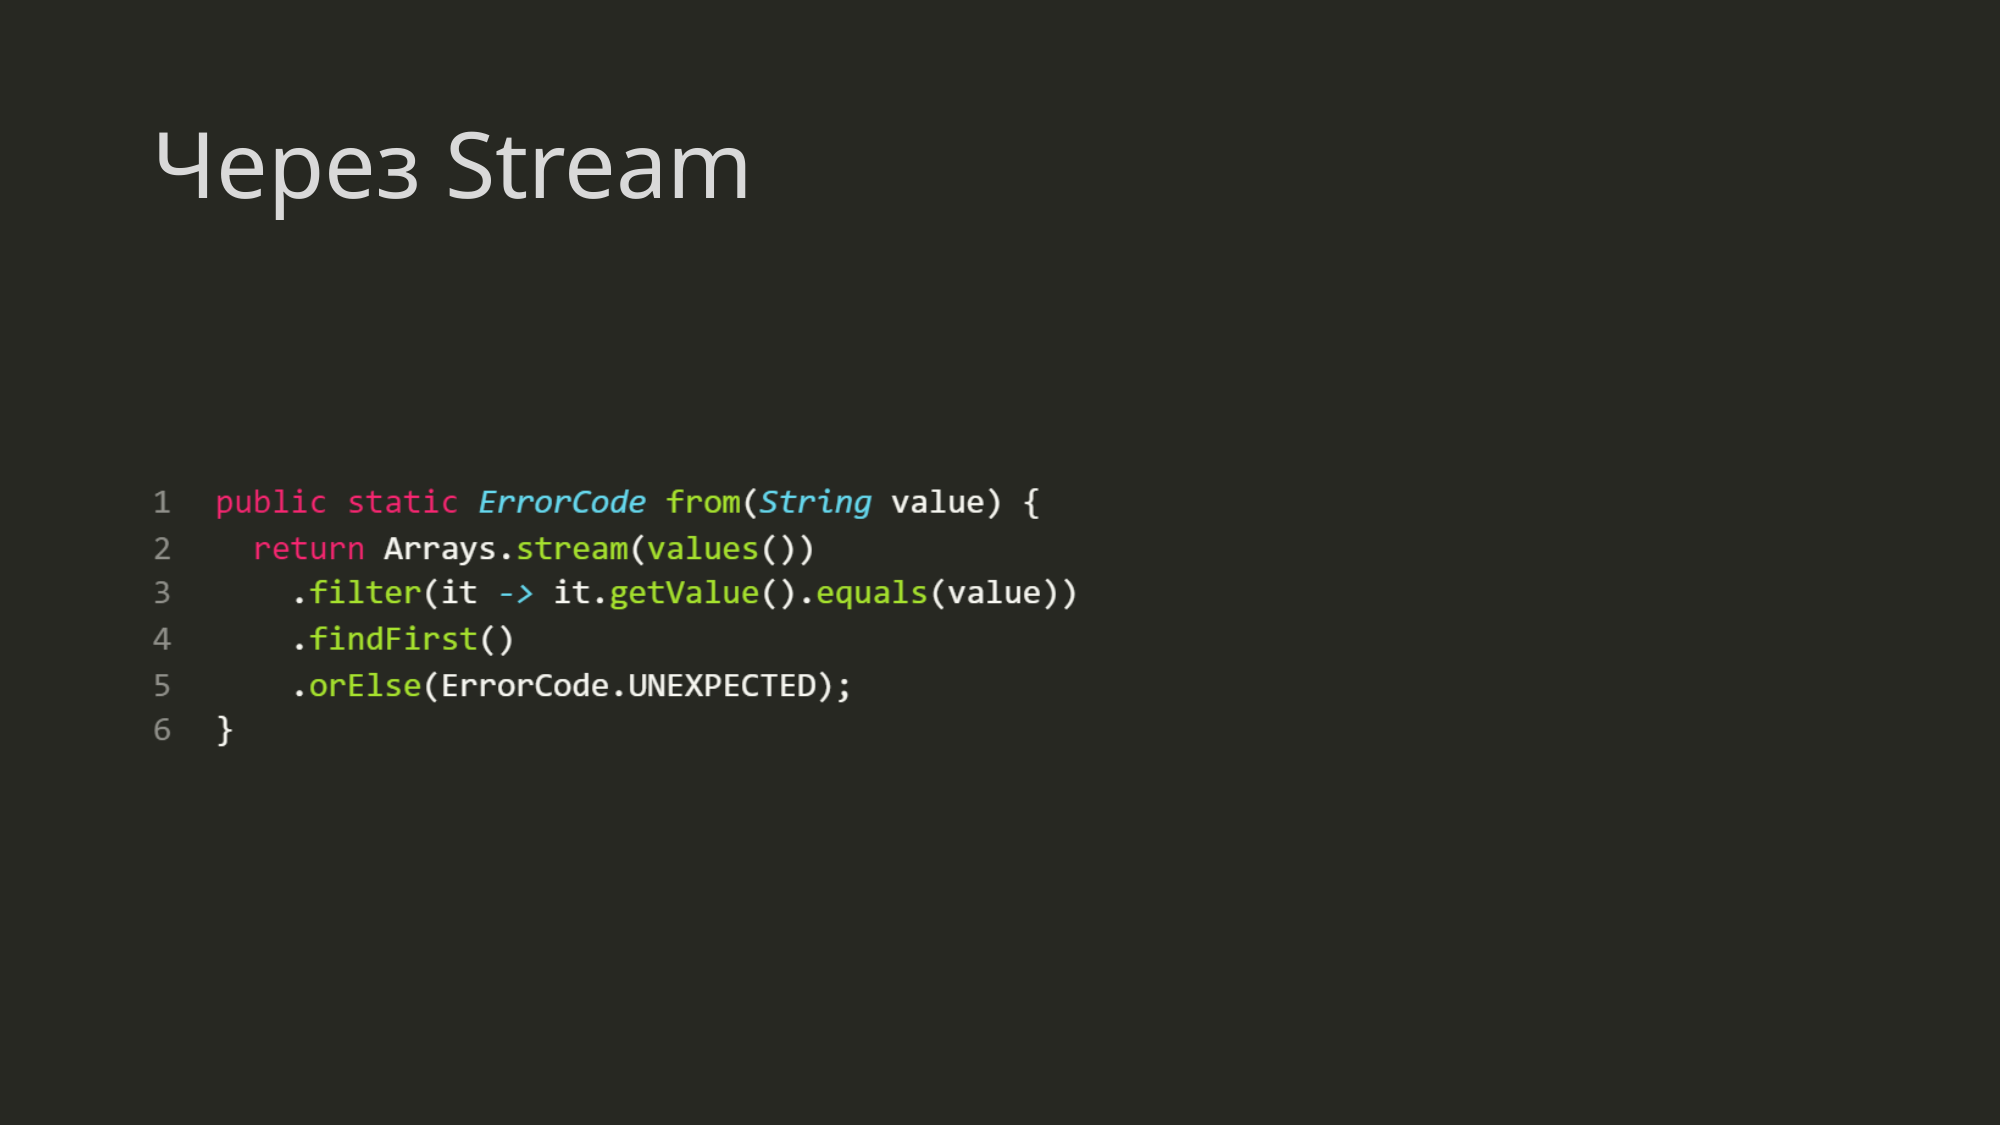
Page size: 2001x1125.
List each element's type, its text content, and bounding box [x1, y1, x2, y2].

picture [108, 437, 1140, 799]
title Через Stream [137, 59, 1863, 278]
